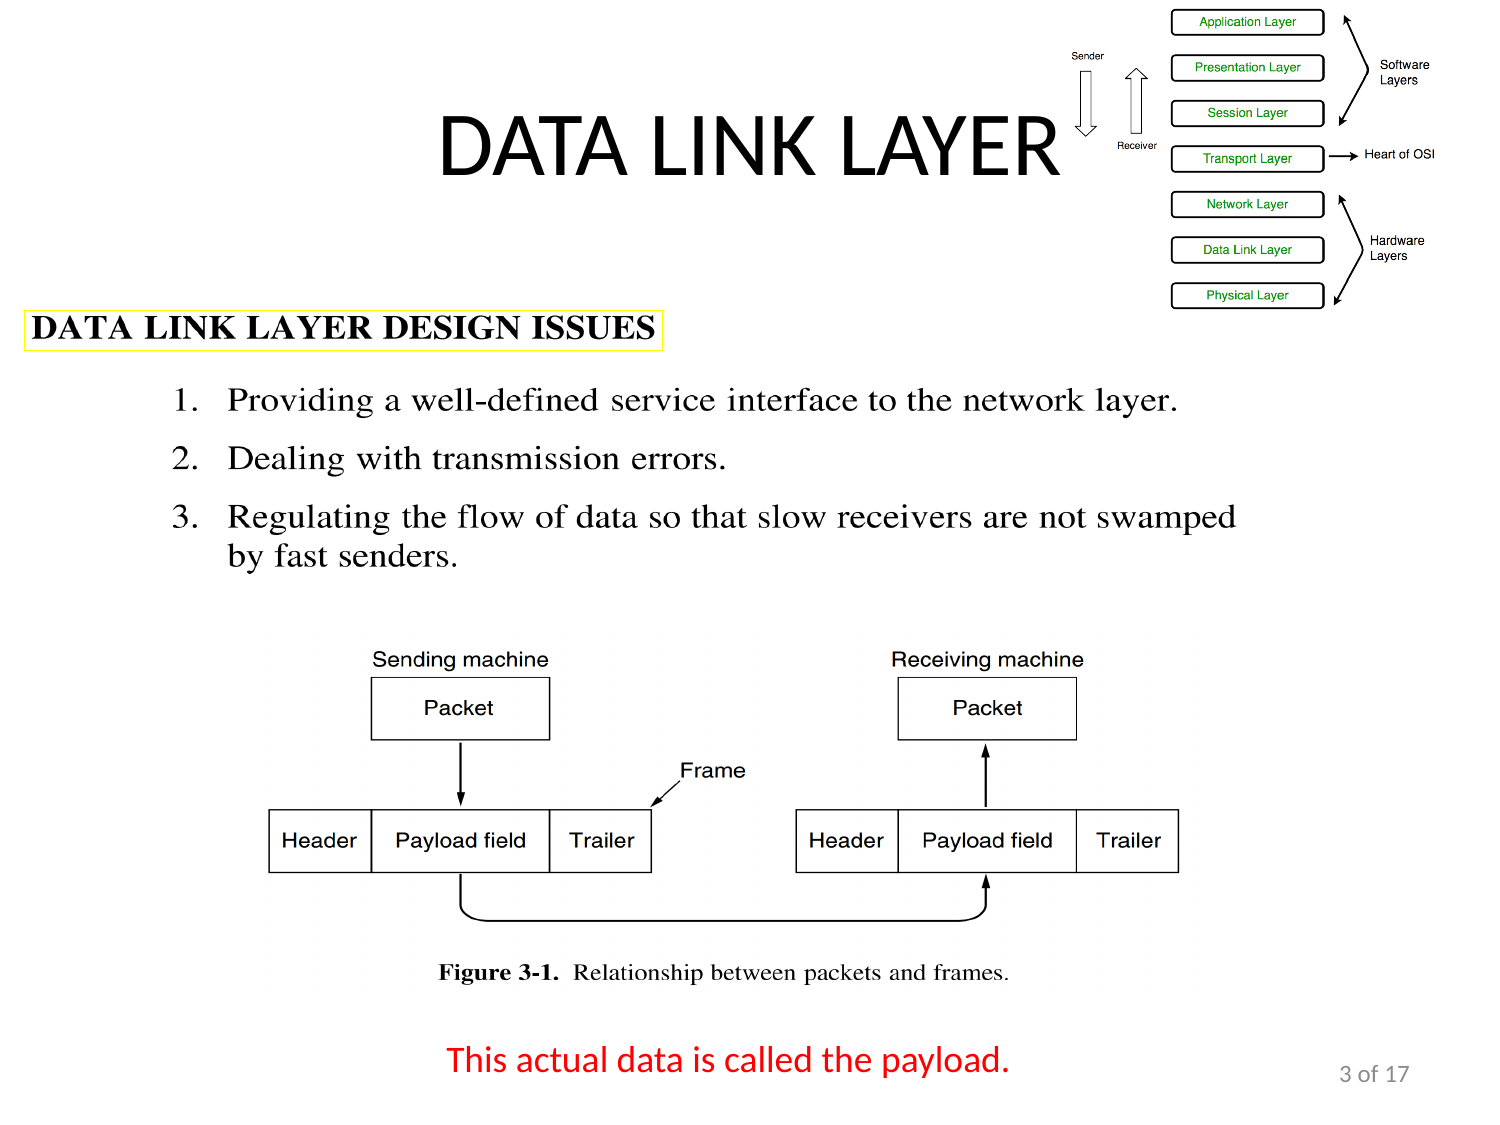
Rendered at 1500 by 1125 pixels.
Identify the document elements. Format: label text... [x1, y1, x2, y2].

picture [149, 380, 1260, 585]
picture [237, 632, 1201, 995]
picture [1059, 0, 1455, 322]
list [24, 310, 664, 352]
text_box This actual data is called the payload. [431, 1027, 1026, 1088]
slide_number 3 of 17 [1074, 1042, 1425, 1103]
title Data Link Layer [75, 45, 1054, 233]
